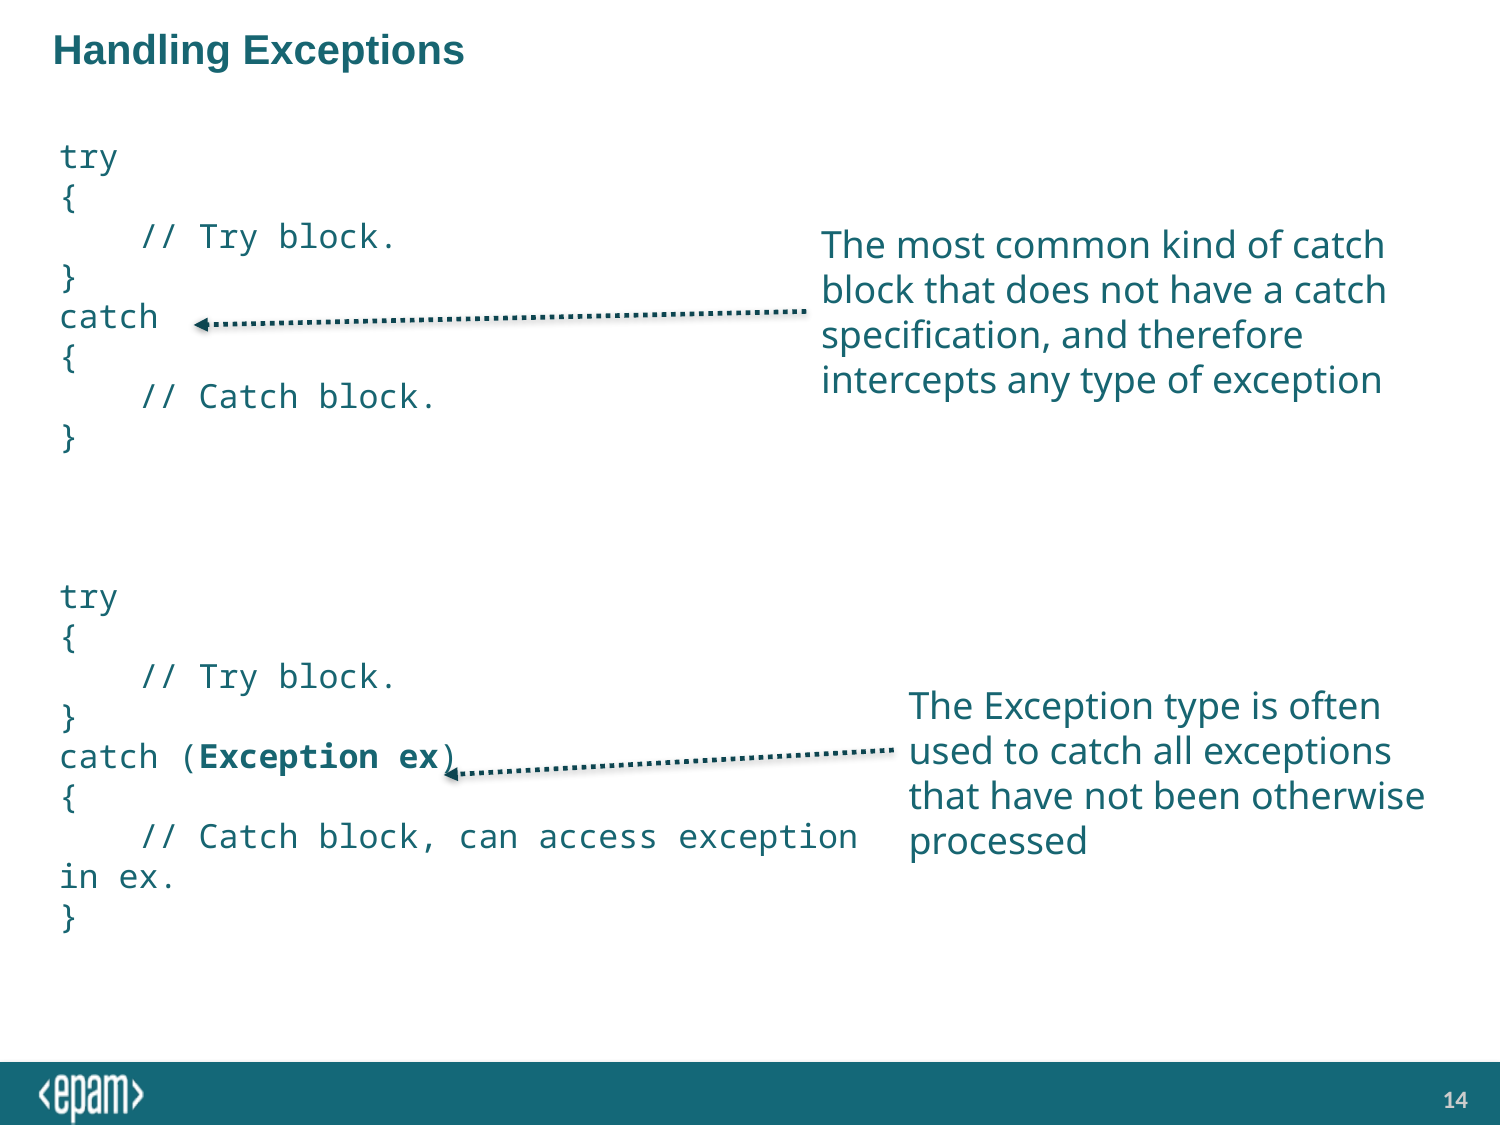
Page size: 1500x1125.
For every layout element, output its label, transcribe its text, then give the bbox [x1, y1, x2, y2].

picture [38, 1074, 144, 1125]
title Handling Exceptions [0, 0, 1500, 95]
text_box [43, 124, 1457, 976]
